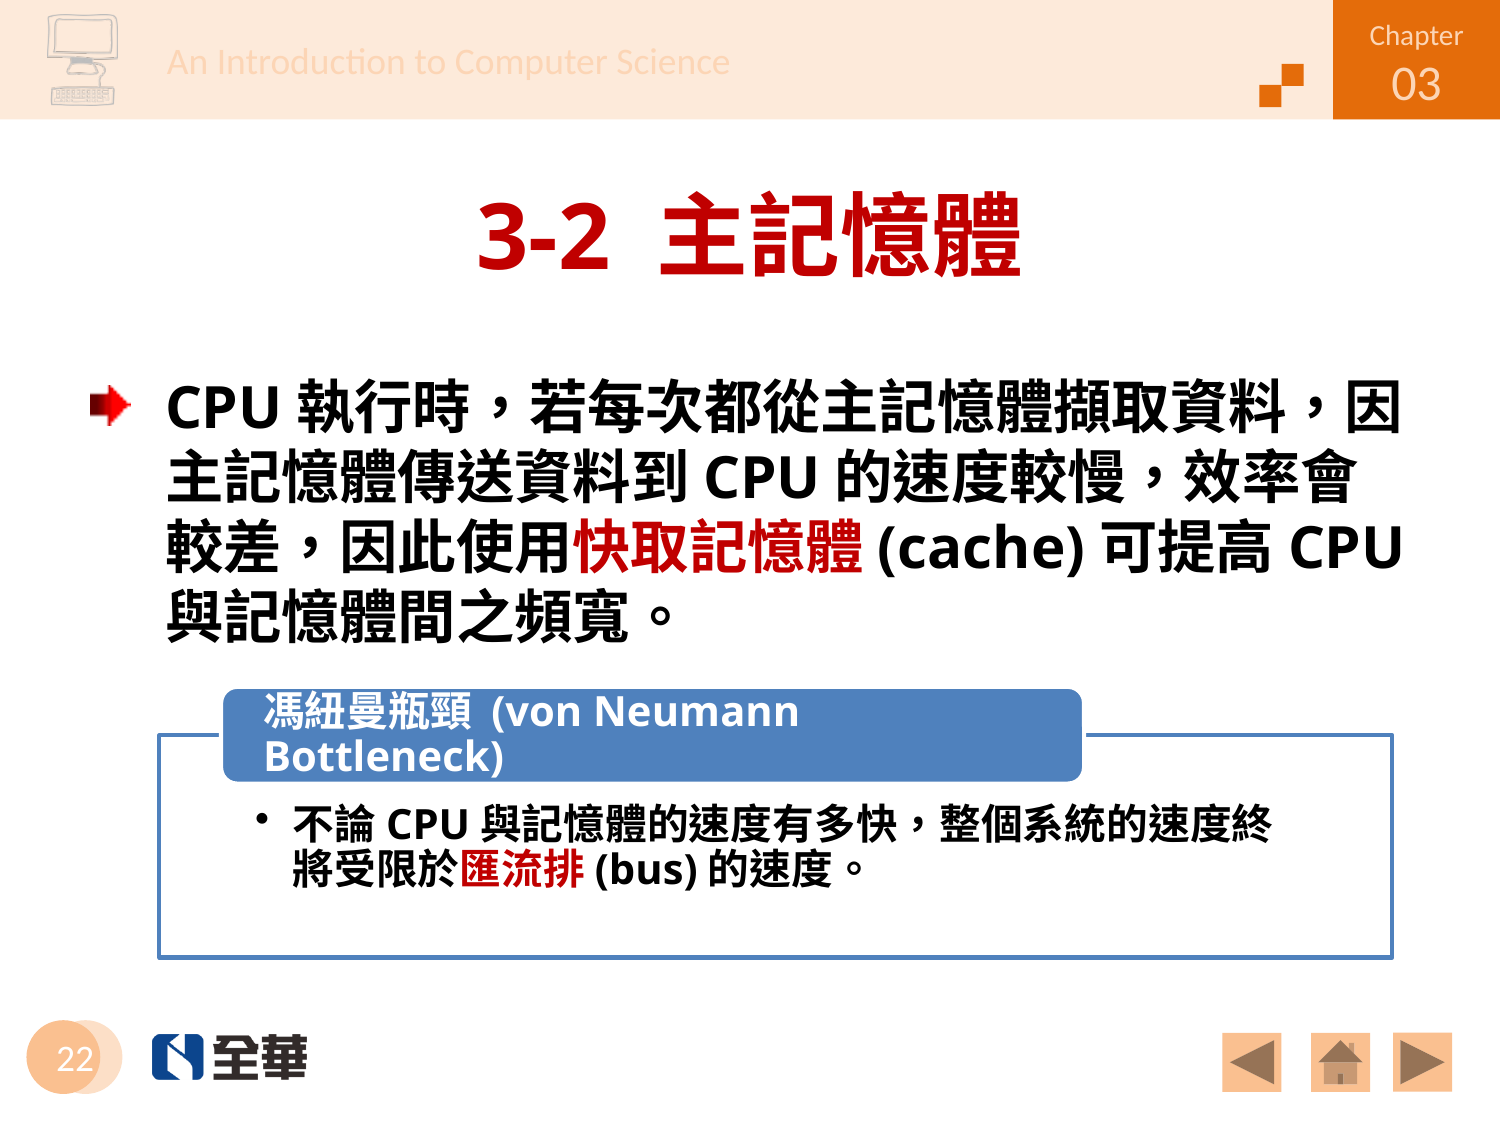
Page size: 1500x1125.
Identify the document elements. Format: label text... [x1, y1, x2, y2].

picture [47, 14, 118, 106]
picture [90, 385, 131, 426]
list CPU執行時，若每次都從主記憶體擷取資料，因主記憶體傳送資料到CPU的速度較慢，效率會較差，因此使用快取記憶體(cache)可提高CPU與記憶體間之頻寬。 [75, 363, 1425, 1005]
title 3-2 主記憶體 [75, 138, 1425, 327]
picture [152, 1034, 307, 1080]
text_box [159, 685, 1393, 959]
